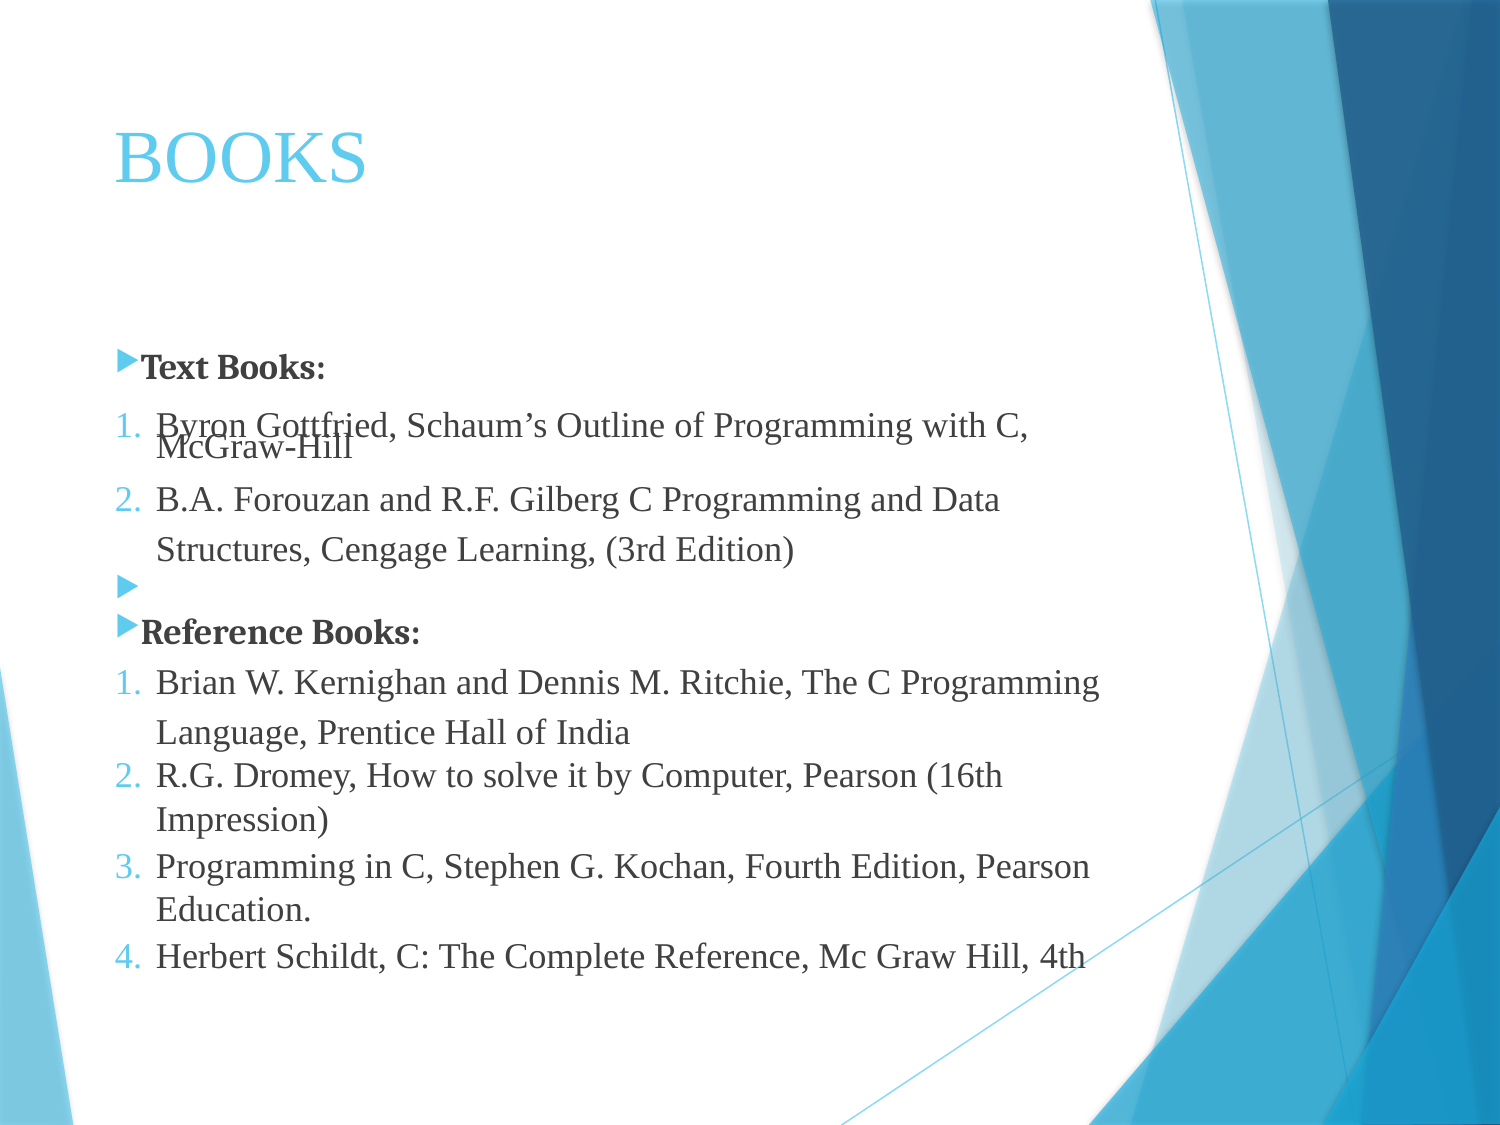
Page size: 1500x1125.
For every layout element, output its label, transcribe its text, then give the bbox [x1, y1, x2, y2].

title BOOKS [99, 99, 1142, 317]
list Text Books: Byron Gottfried, Schaum’s Outline of Programming with C, McGraw-Hill B.A. Forouzan and R.F. Gilberg C Programming and Data Structures, Cengage Learning, (3rd Edition) Reference Books: Brian W. Kernighan and Dennis M. Ritchie, The C Programming Language, Prentice Hall of India R.G. Dromey, How to solve it by Computer, Pearson (16th Impression) Programming in C, Stephen G. Kochan, Fourth Edition, Pearson Education. Herbert Schildt, C: The Complete Reference, Mc Graw Hill, 4th [99, 354, 1142, 992]
